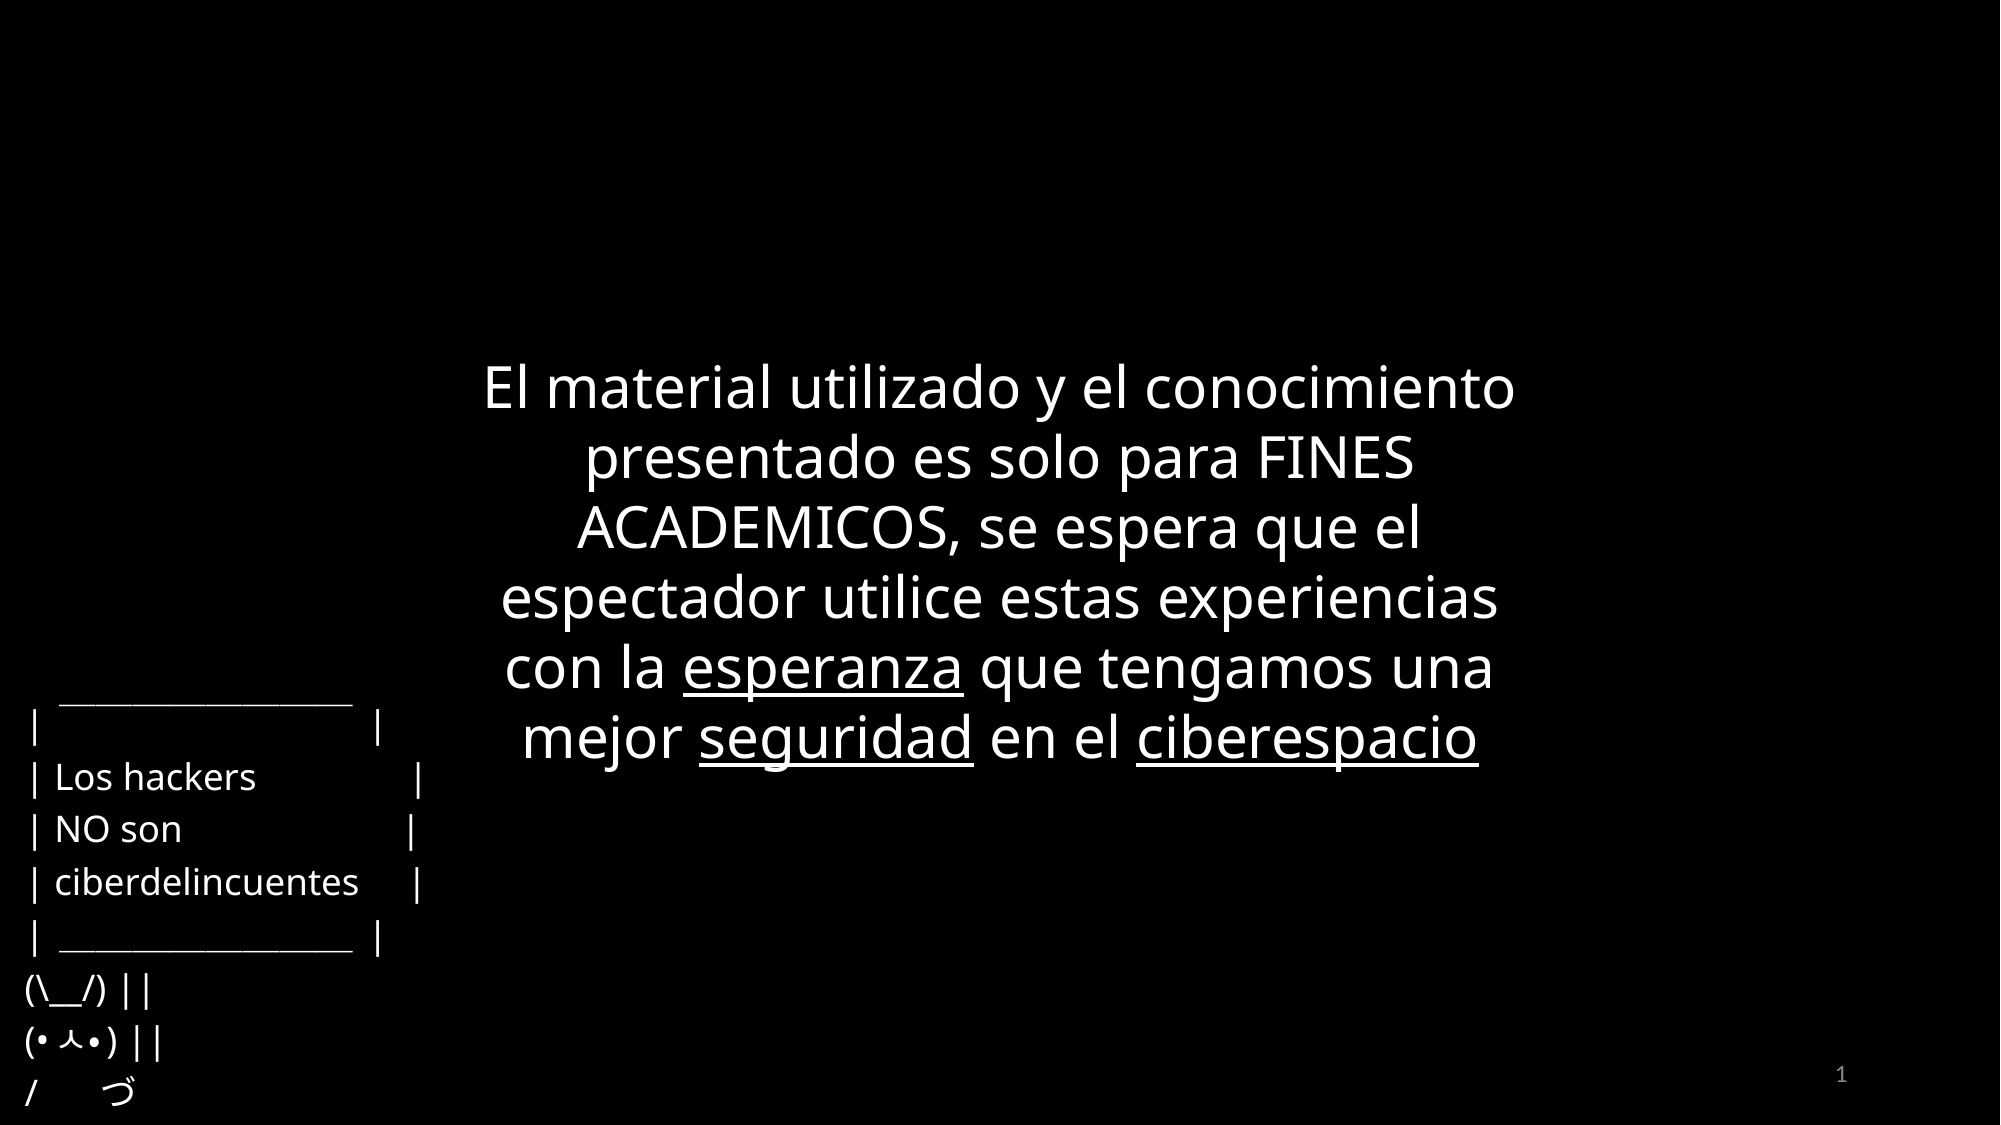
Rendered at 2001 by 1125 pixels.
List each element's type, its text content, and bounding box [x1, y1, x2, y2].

slide_number 1 [1412, 1042, 1863, 1103]
list | ￣￣￣￣￣￣￣￣ | | Los hackers | | NO son | | ciberdelincuentes | | ＿＿＿＿＿＿＿＿ | (\__/) || (•ㅅ•) || / づ [0, 698, 747, 1125]
text_box El material utilizado y el conocimiento presentado es solo para FINES ACADEMICOS, se espera que el espectador utilice estas experiencias con la esperanza que tengamos una mejor seguridad en el ciberespacio [432, 342, 1568, 778]
